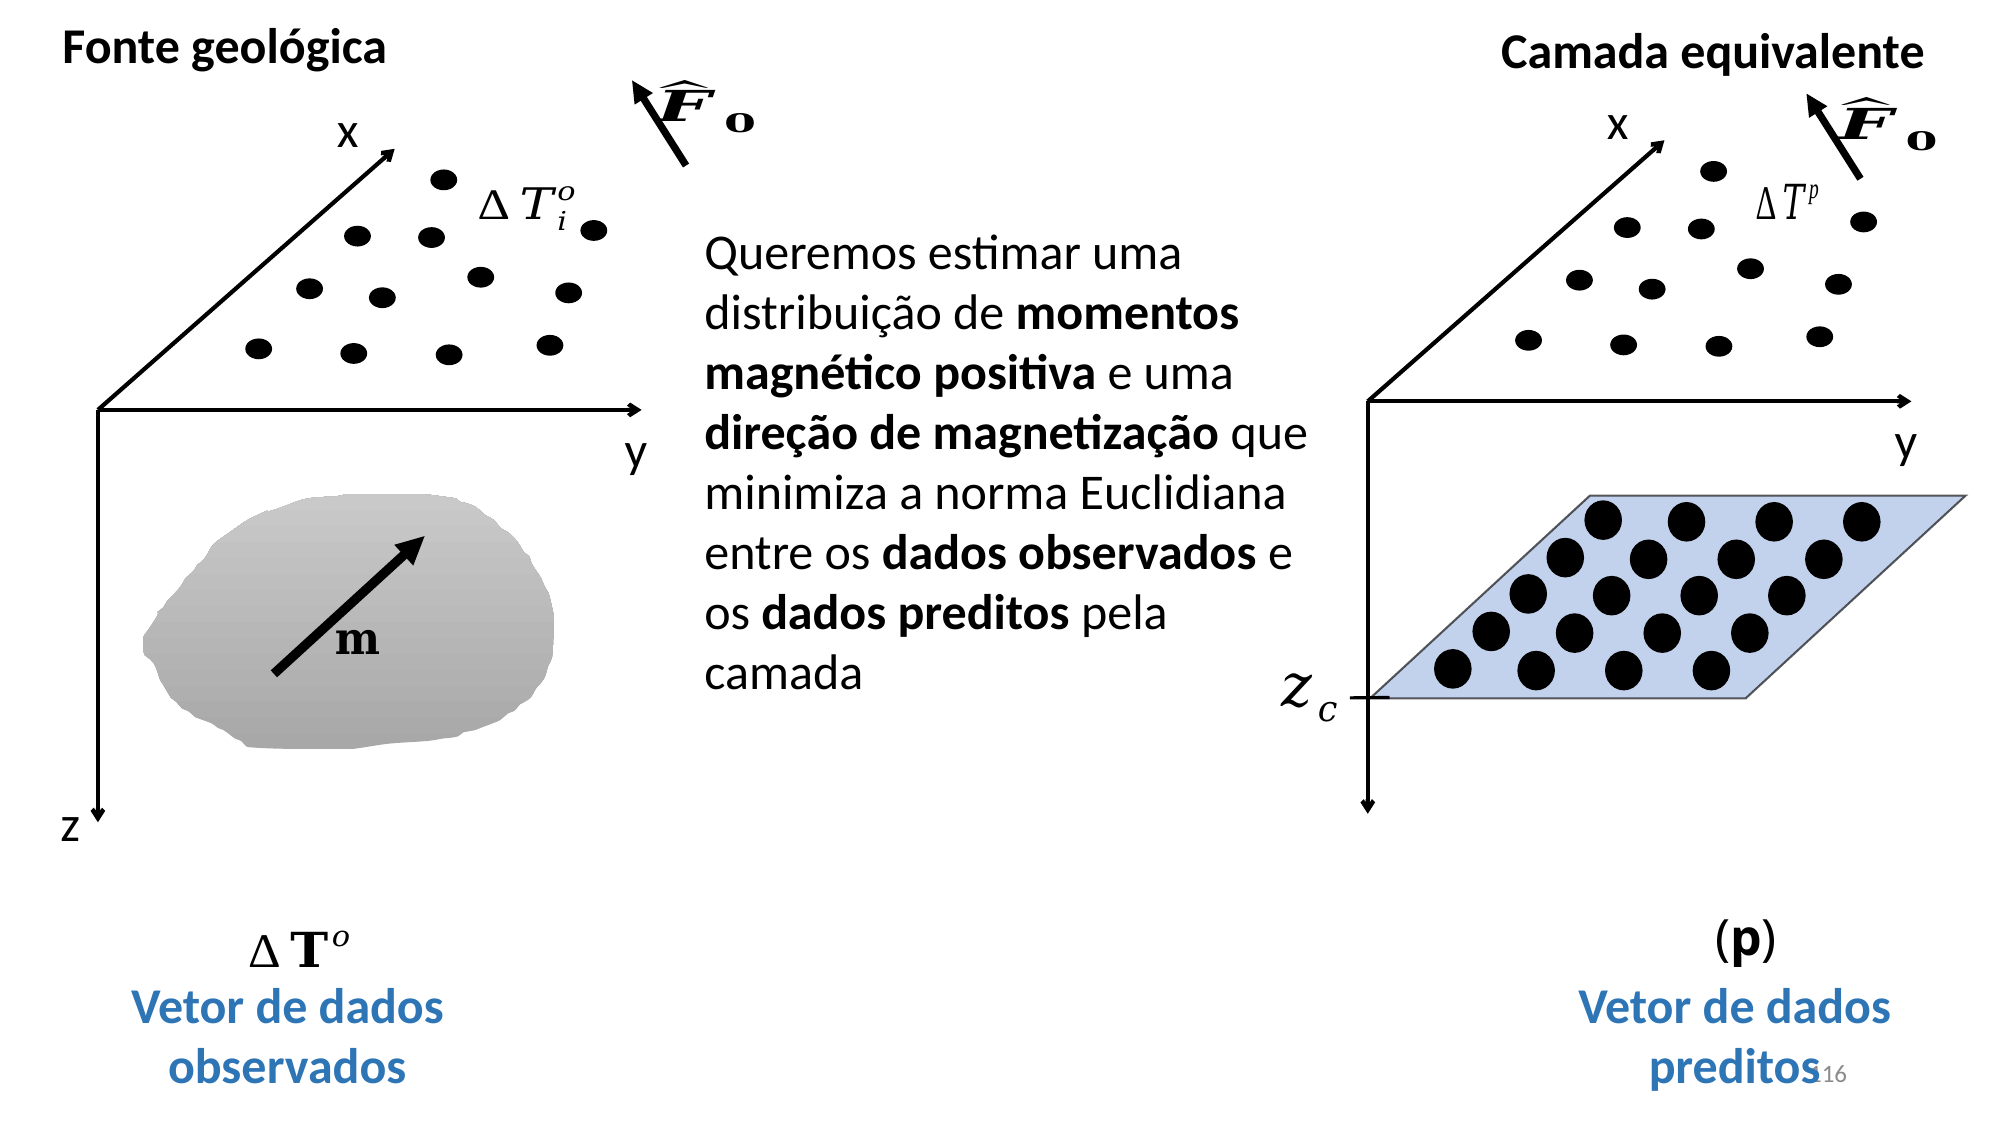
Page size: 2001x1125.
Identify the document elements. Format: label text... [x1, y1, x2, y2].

text_box [1687, 218, 1715, 240]
text_box [1705, 335, 1733, 357]
text_box [1555, 613, 1594, 653]
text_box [273, 536, 425, 674]
text_box [435, 344, 463, 366]
text_box [1434, 649, 1472, 689]
text_box Camada equivalente [1486, 10, 1966, 86]
text_box [430, 169, 458, 191]
text_box Vetor de dados preditos [1544, 966, 1925, 1102]
text_box Fonte geológica [47, 6, 432, 81]
text_box [1700, 161, 1728, 182]
text_box [1371, 494, 1969, 700]
text_box [467, 266, 495, 288]
text_box Vetor de dados observados [47, 966, 528, 1102]
text_box x [322, 90, 374, 148]
text_box [580, 220, 608, 241]
text_box [1825, 273, 1852, 295]
text_box [141, 492, 555, 751]
text_box [1731, 613, 1769, 653]
text_box [1592, 575, 1631, 616]
text_box [1850, 211, 1878, 233]
text_box [1717, 539, 1756, 580]
text_box y [609, 409, 663, 485]
text_box y [1879, 401, 1933, 476]
text_box [1737, 258, 1764, 280]
text_box z [45, 784, 96, 860]
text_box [1367, 140, 1665, 402]
text_box [1768, 575, 1806, 616]
slide_number 116 [1412, 1042, 1863, 1103]
text_box [1643, 613, 1682, 653]
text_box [97, 148, 395, 410]
text_box [1605, 650, 1643, 691]
text_box [1584, 500, 1622, 540]
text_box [632, 80, 687, 166]
text_box [1680, 575, 1719, 616]
text_box [1805, 539, 1843, 580]
text_box [1629, 539, 1668, 580]
text_box [1667, 501, 1706, 542]
text_box [1843, 501, 1881, 542]
text_box [1806, 326, 1834, 348]
text_box [1546, 537, 1585, 578]
text_box [1509, 574, 1548, 614]
text_box [1517, 650, 1555, 691]
text_box [1755, 501, 1793, 542]
text_box [536, 334, 564, 356]
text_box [1806, 93, 1861, 179]
text_box [1692, 650, 1731, 691]
text_box [1472, 611, 1511, 652]
text_box [418, 227, 445, 248]
text_box x [1592, 86, 1644, 140]
text_box [555, 282, 583, 304]
text_box Queremos estimar uma distribuição de momentos magnético positiva e uma direção de magnetização que minimiza a norma Euclidiana entre os dados observados e os dados preditos pela camada [689, 211, 1336, 707]
